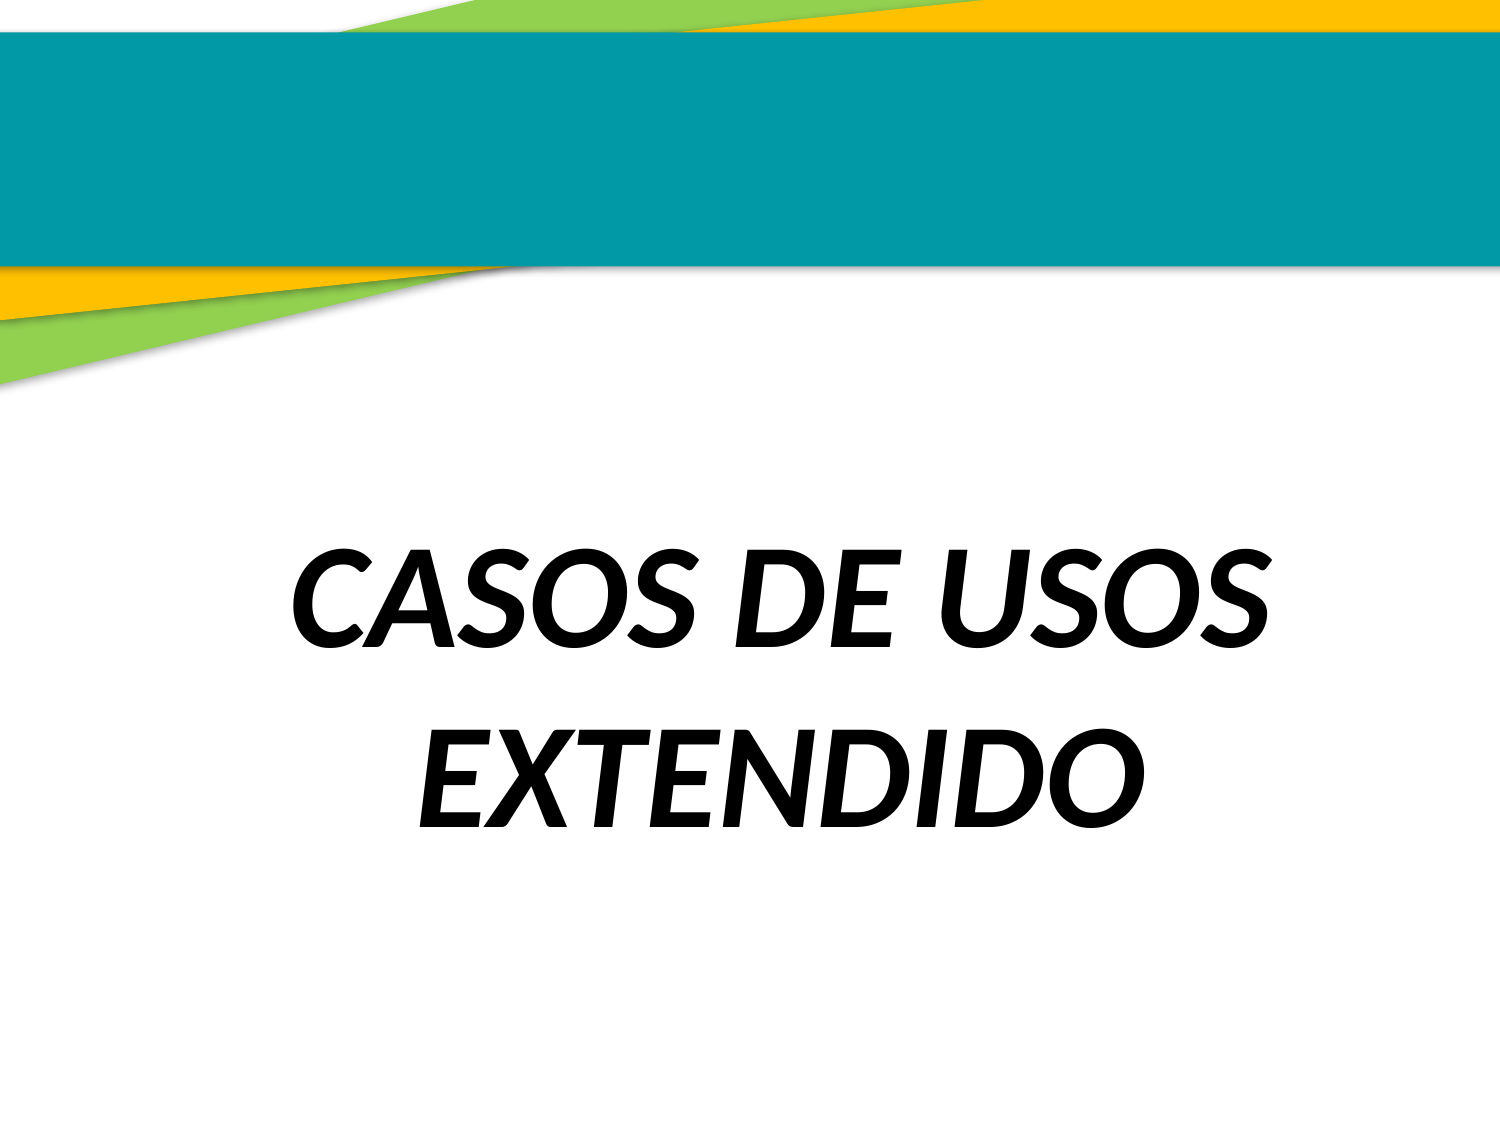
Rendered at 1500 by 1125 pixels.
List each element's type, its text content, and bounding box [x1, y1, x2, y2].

text_box CASOS DE USOS EXTENDIDO [177, 601, 1385, 754]
